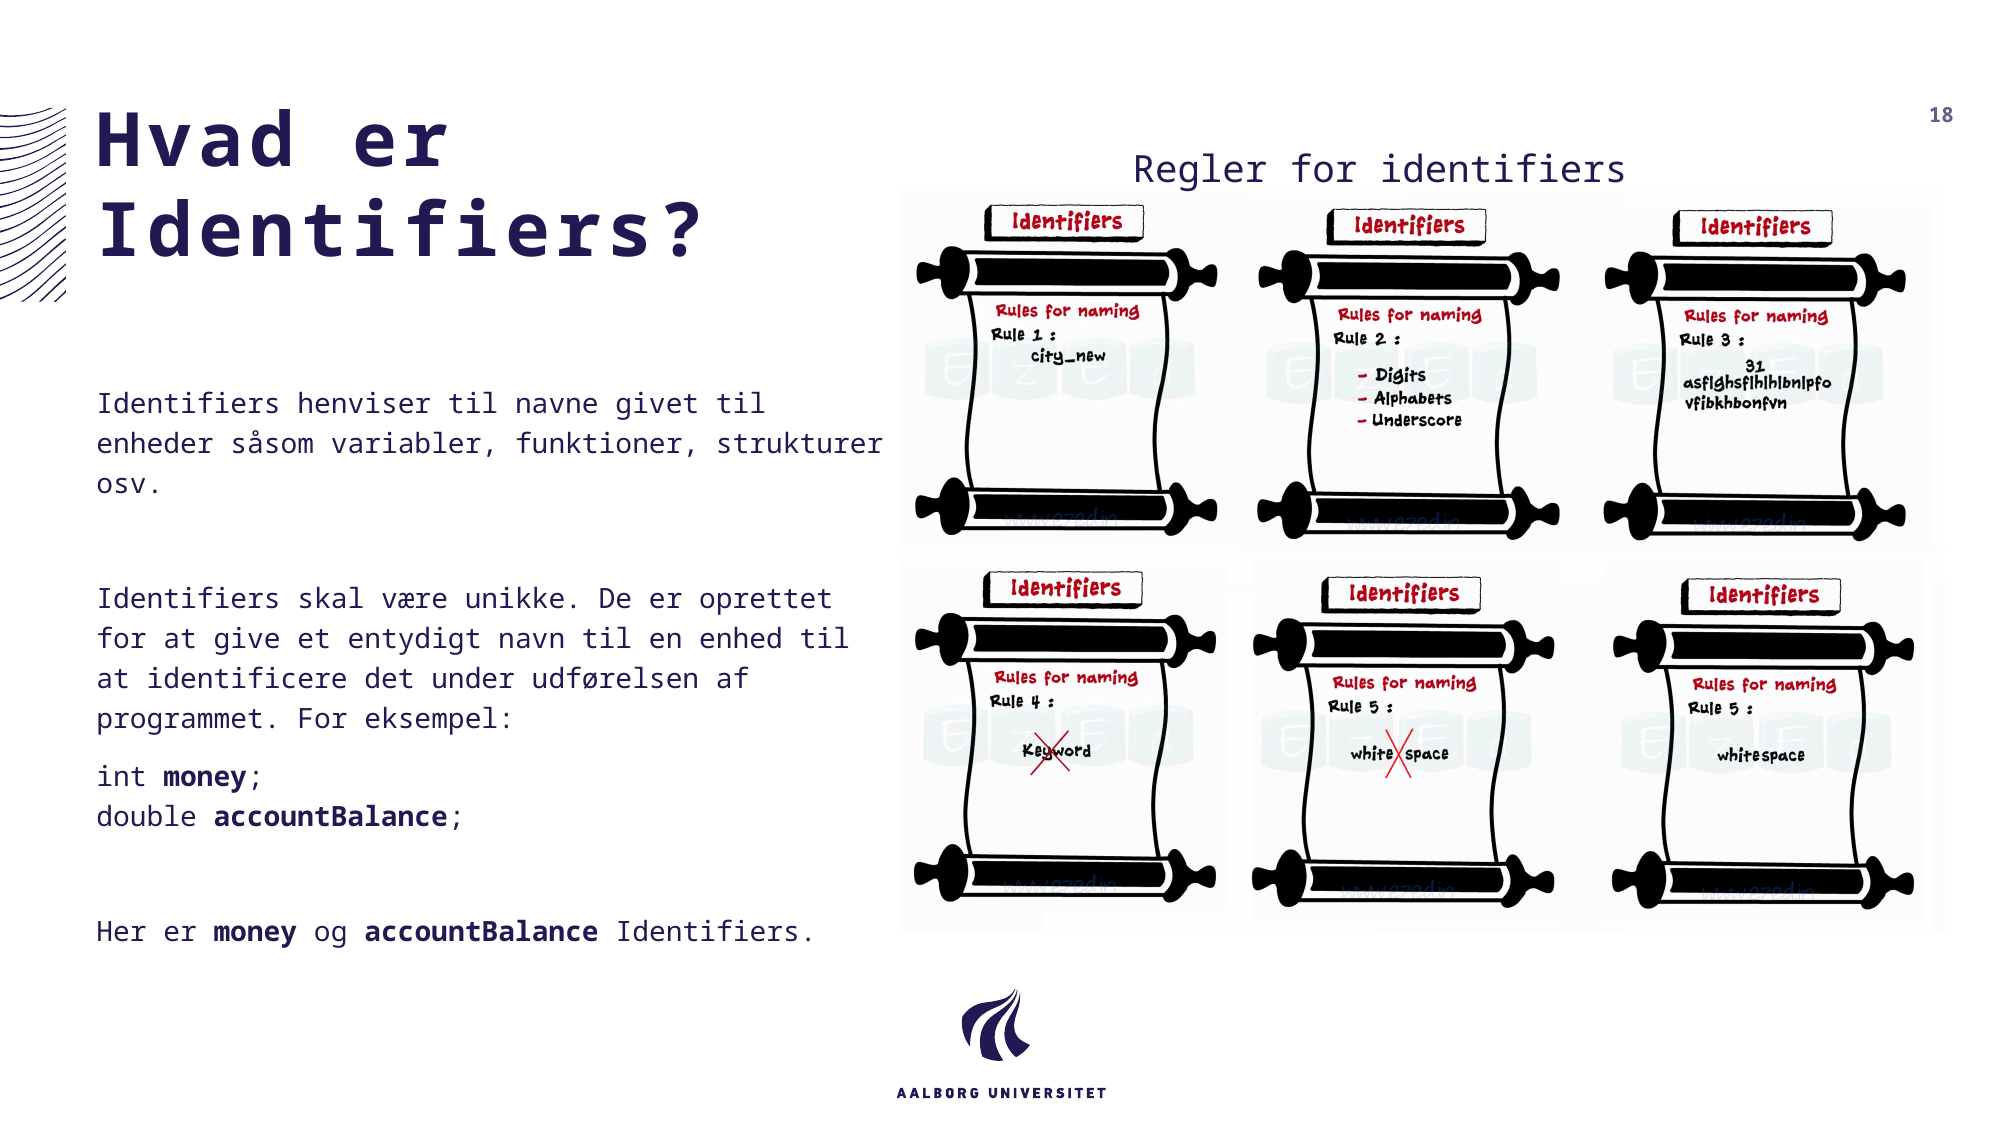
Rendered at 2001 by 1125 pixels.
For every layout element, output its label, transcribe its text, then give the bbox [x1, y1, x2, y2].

list Identifiers henviser til navne givet til enheder såsom variabler, funktioner, strukturer osv. Identifiers skal være unikke. De er oprettet for at give et entydigt navn til en enhed til at identificere det under udførelsen af programmet. For eksempel: int money; double accountBalance; Her er money og accountBalance Identifiers. [96, 371, 898, 958]
picture [898, 191, 1945, 934]
slide_number 18 [1860, 97, 1954, 135]
title Hvad er Identifiers? [96, 60, 1095, 327]
text_box Regler for identifiers [1117, 137, 1725, 191]
